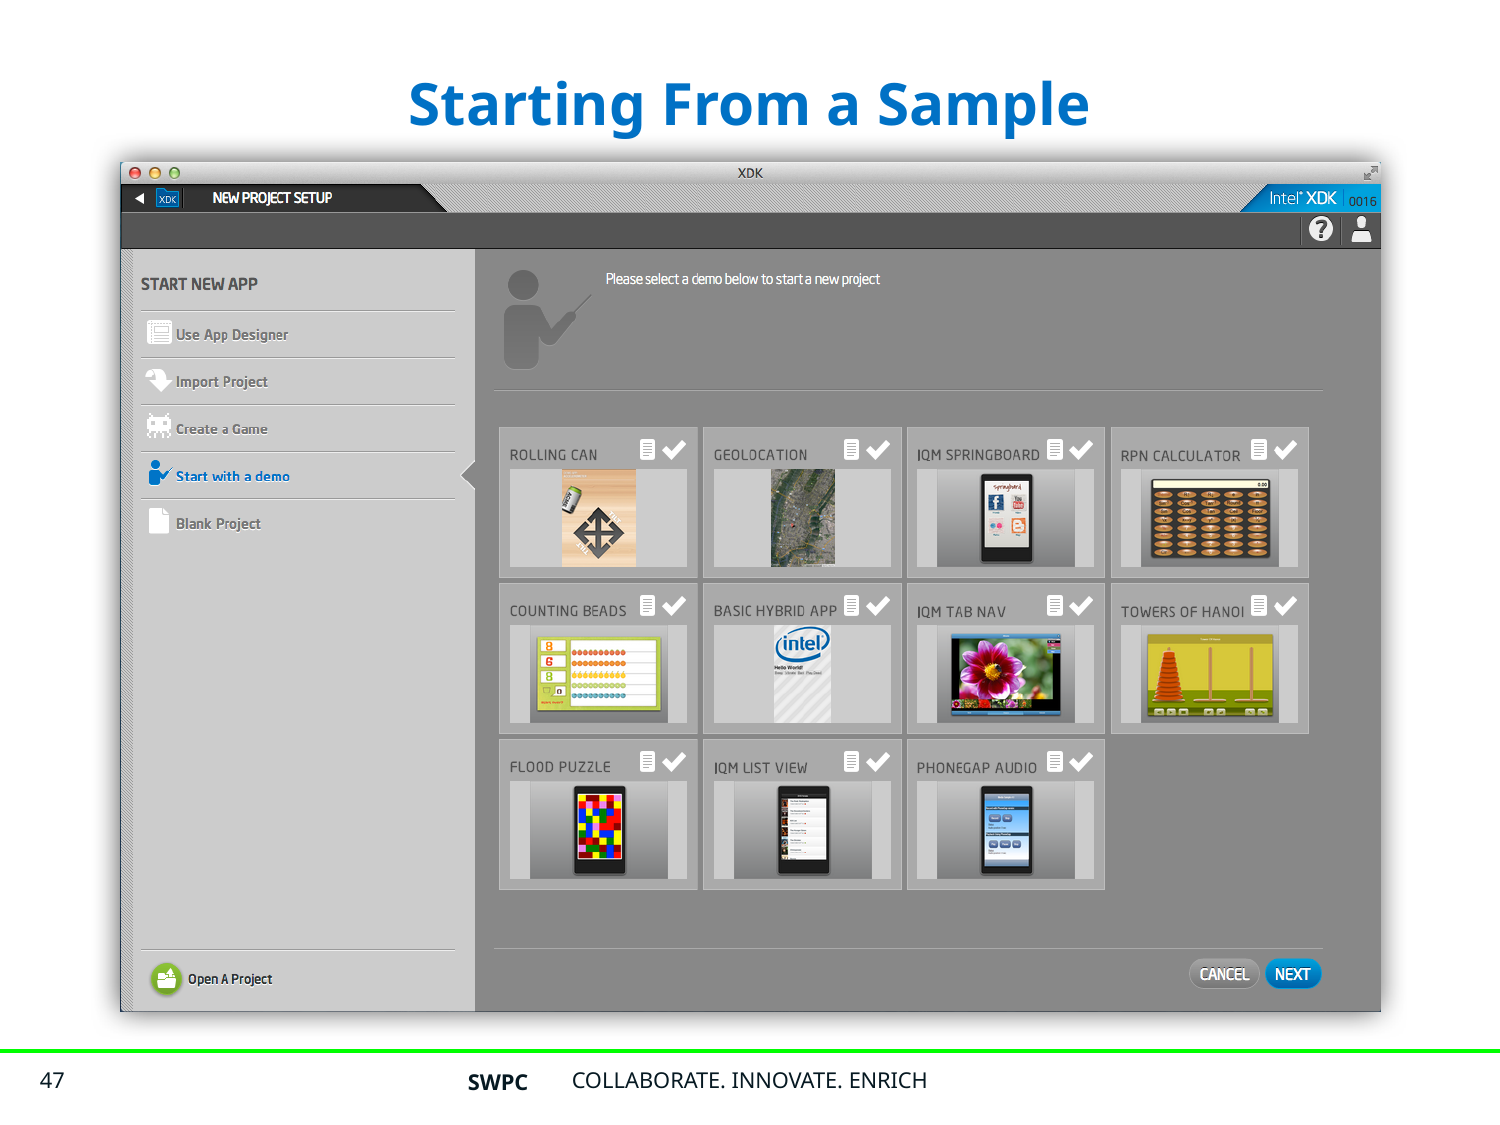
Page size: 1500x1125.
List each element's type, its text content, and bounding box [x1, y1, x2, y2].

slide_number SWPC [205, 1051, 496, 1112]
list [120, 162, 1381, 1012]
slide_number 47 [3, 1063, 80, 1100]
title Starting From a Sample [75, 15, 1425, 189]
footer COLLABORATE. INNOVATE. ENRICH [496, 1051, 1004, 1112]
